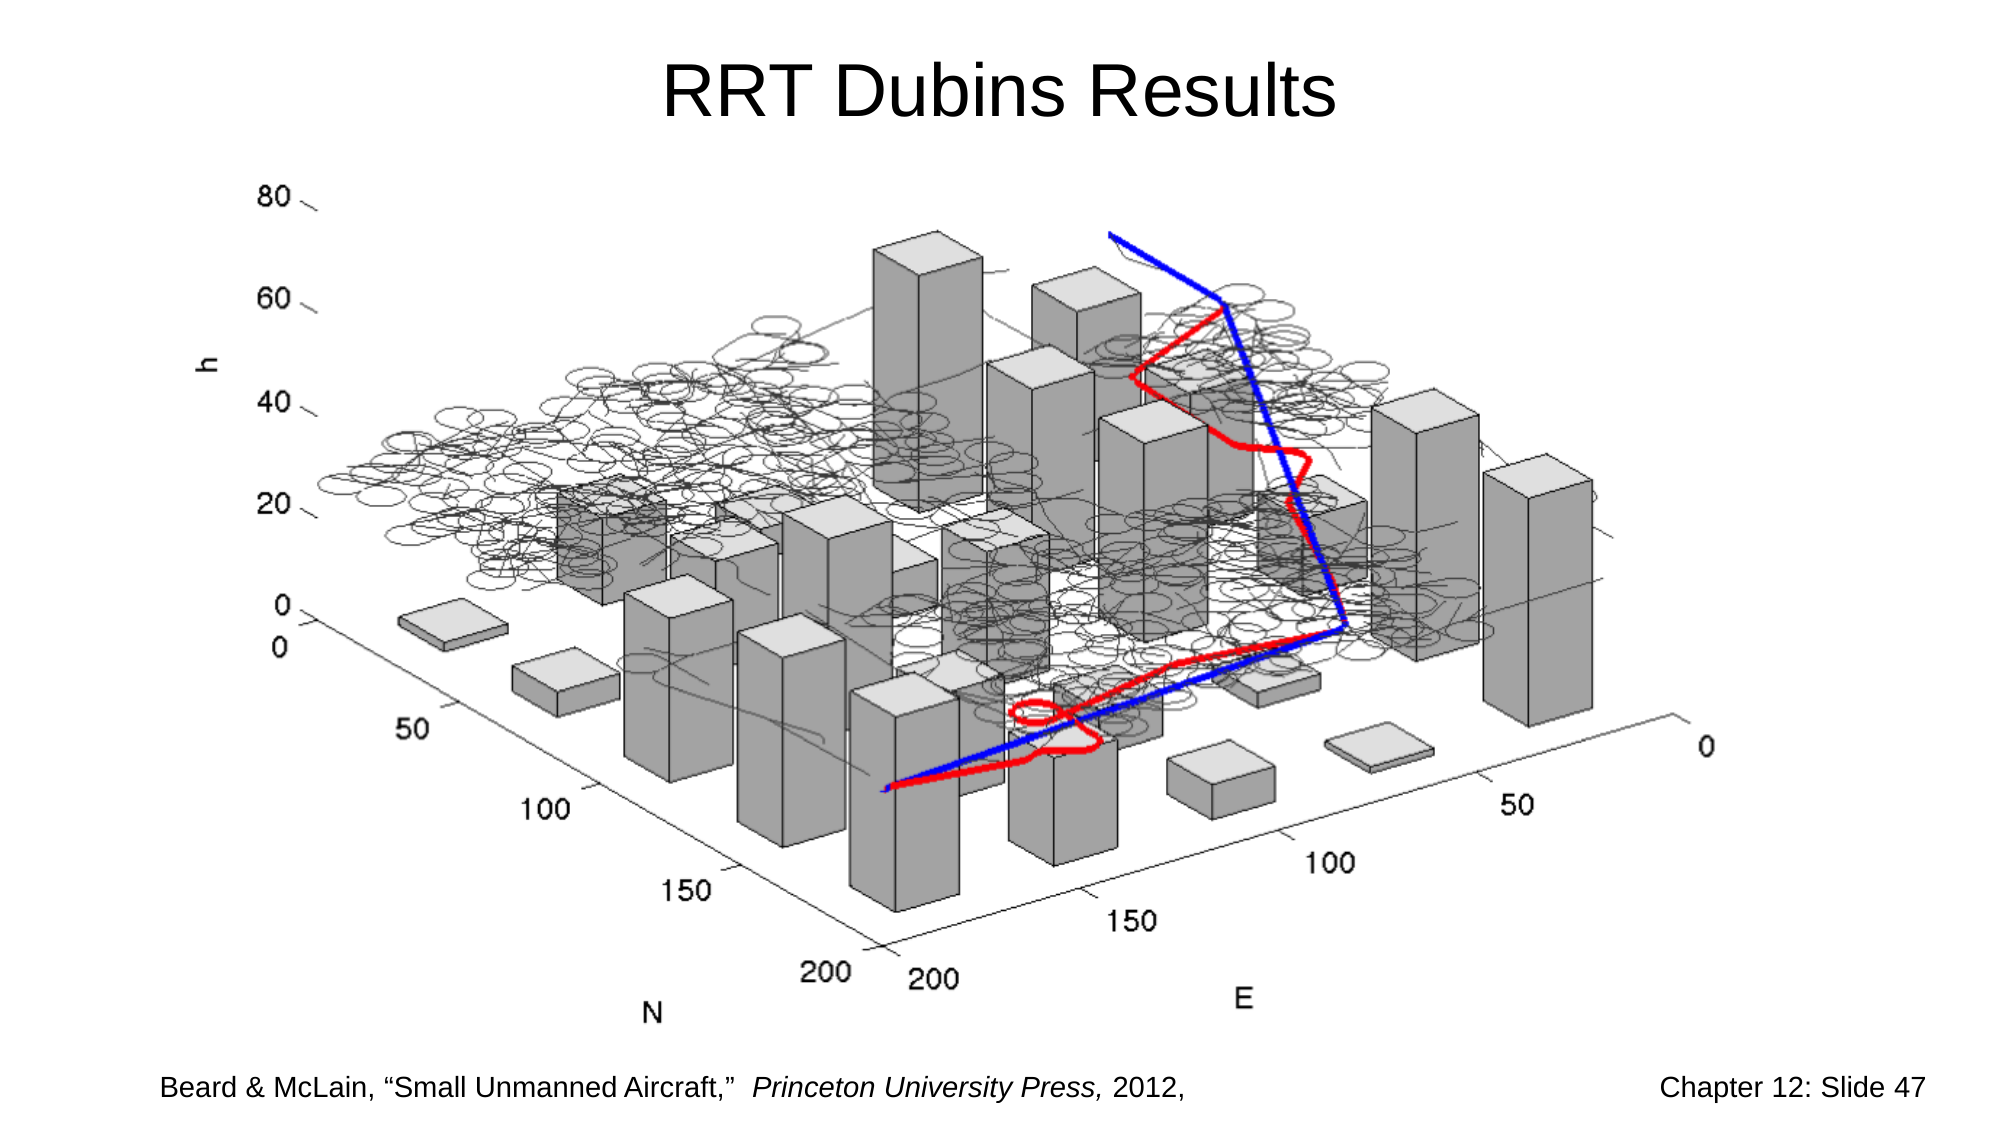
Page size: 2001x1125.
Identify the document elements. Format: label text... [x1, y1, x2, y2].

title RRT Dubins Results [99, 37, 1900, 137]
picture [181, 136, 1731, 1039]
